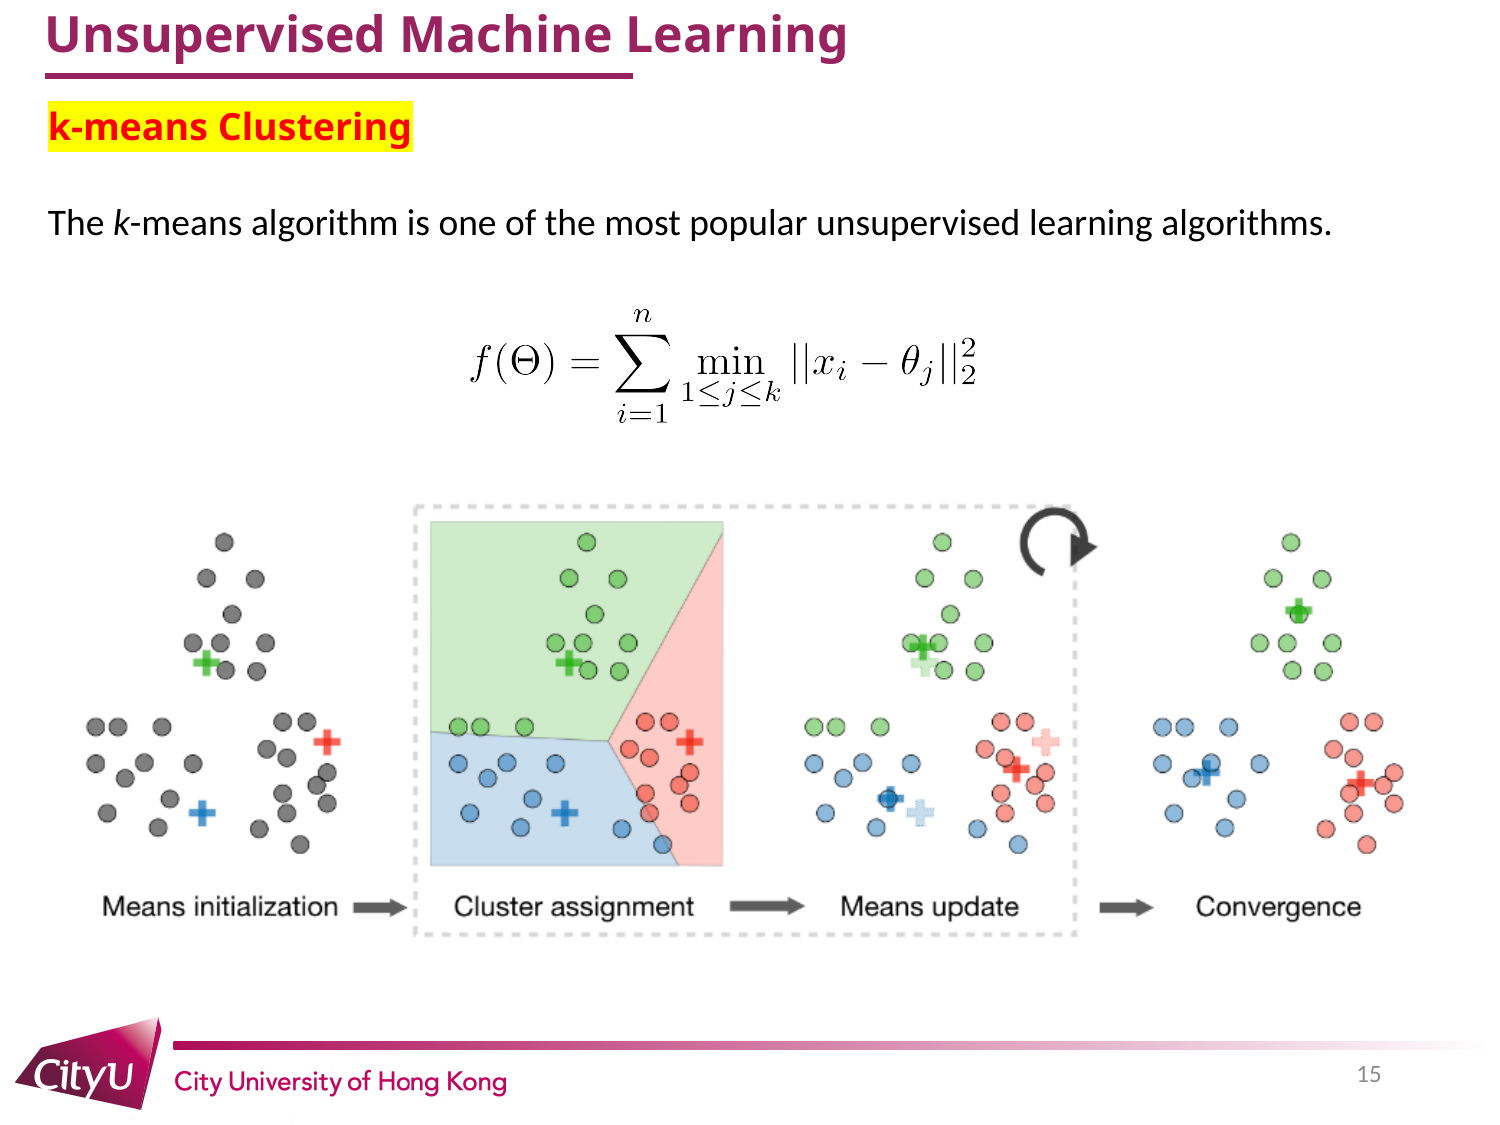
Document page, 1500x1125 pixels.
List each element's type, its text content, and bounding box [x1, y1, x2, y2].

text_box k-means Clustering [33, 95, 807, 156]
title Unsupervised Machine Learning [0, 0, 1455, 77]
slide_number 15 [1059, 1042, 1397, 1103]
text_box The k-means algorithm is one of the most popular unsupervised learning algorithms. [33, 190, 1412, 251]
picture [0, 0, 1500, 1125]
